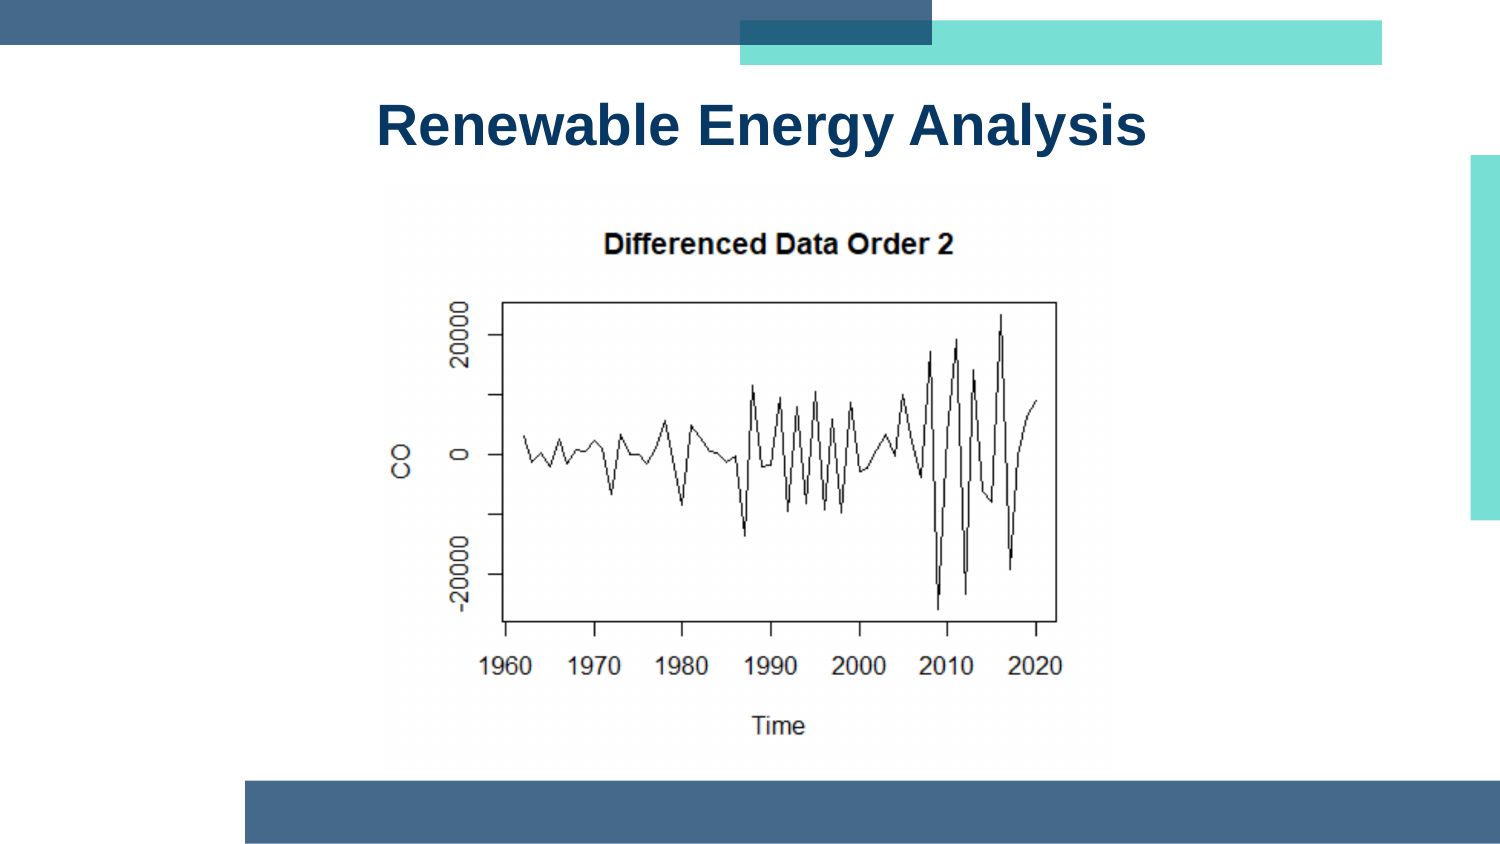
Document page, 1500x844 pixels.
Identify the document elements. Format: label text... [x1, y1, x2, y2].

picture [382, 182, 1118, 771]
title Renewable Energy Analysis [118, 88, 1382, 156]
